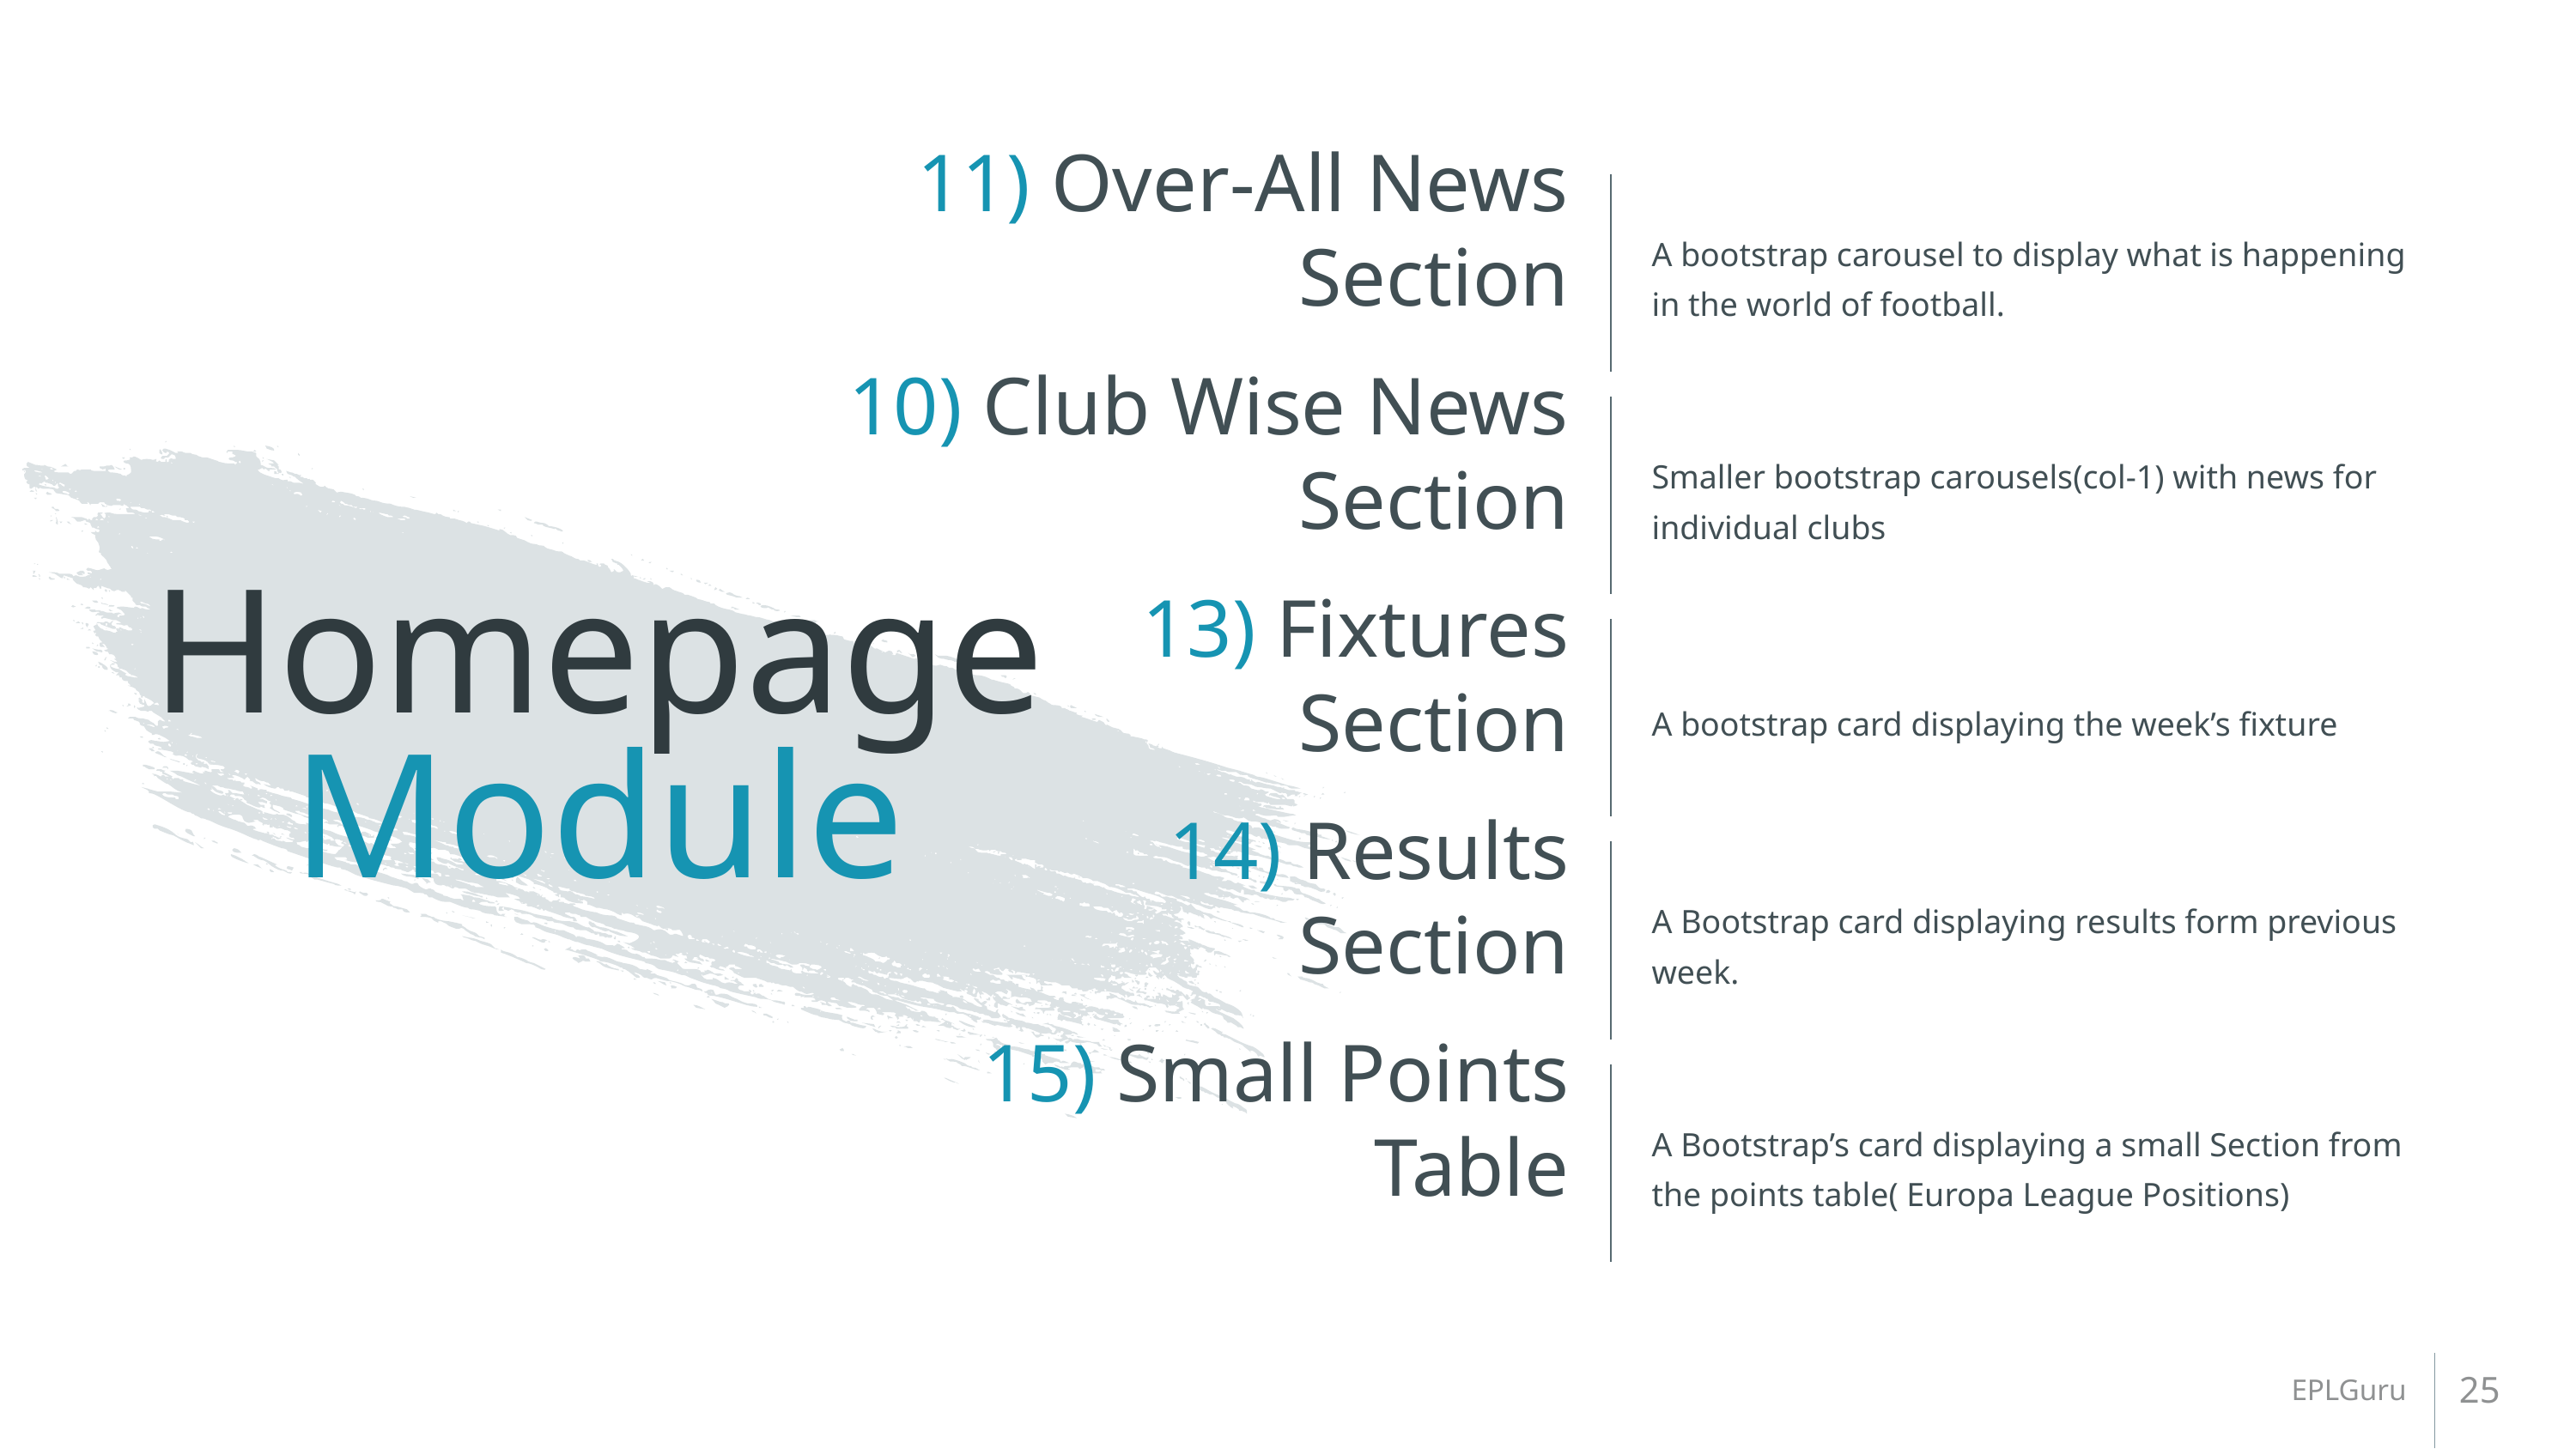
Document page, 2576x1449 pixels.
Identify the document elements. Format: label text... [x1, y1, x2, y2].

list 15) Small Points Table [935, 1101, 1583, 1219]
list A bootstrap card displaying the week’s fixture [1638, 624, 2456, 812]
list A Bootstrap’s card displaying a small Section from the points table( Europa League Positions) [1638, 1069, 2456, 1257]
footer EPLGuru [1550, 1353, 2420, 1430]
slide_number 25 [2434, 1353, 2525, 1430]
list A bootstrap carousel to display what is happening in the world of football. [1638, 179, 2456, 367]
title Homepage Module [102, 435, 1094, 1058]
list 10) Club Wise News Section [828, 433, 1583, 551]
list A Bootstrap card displaying results form previous week. [1638, 846, 2456, 1034]
list 11) Over-All News Section [828, 211, 1583, 329]
list Smaller bootstrap carousels(col-1) with news for individual clubs [1638, 402, 2456, 589]
list 13) Fixtures Section [983, 657, 1583, 774]
list 14) Results Section [1039, 879, 1583, 997]
